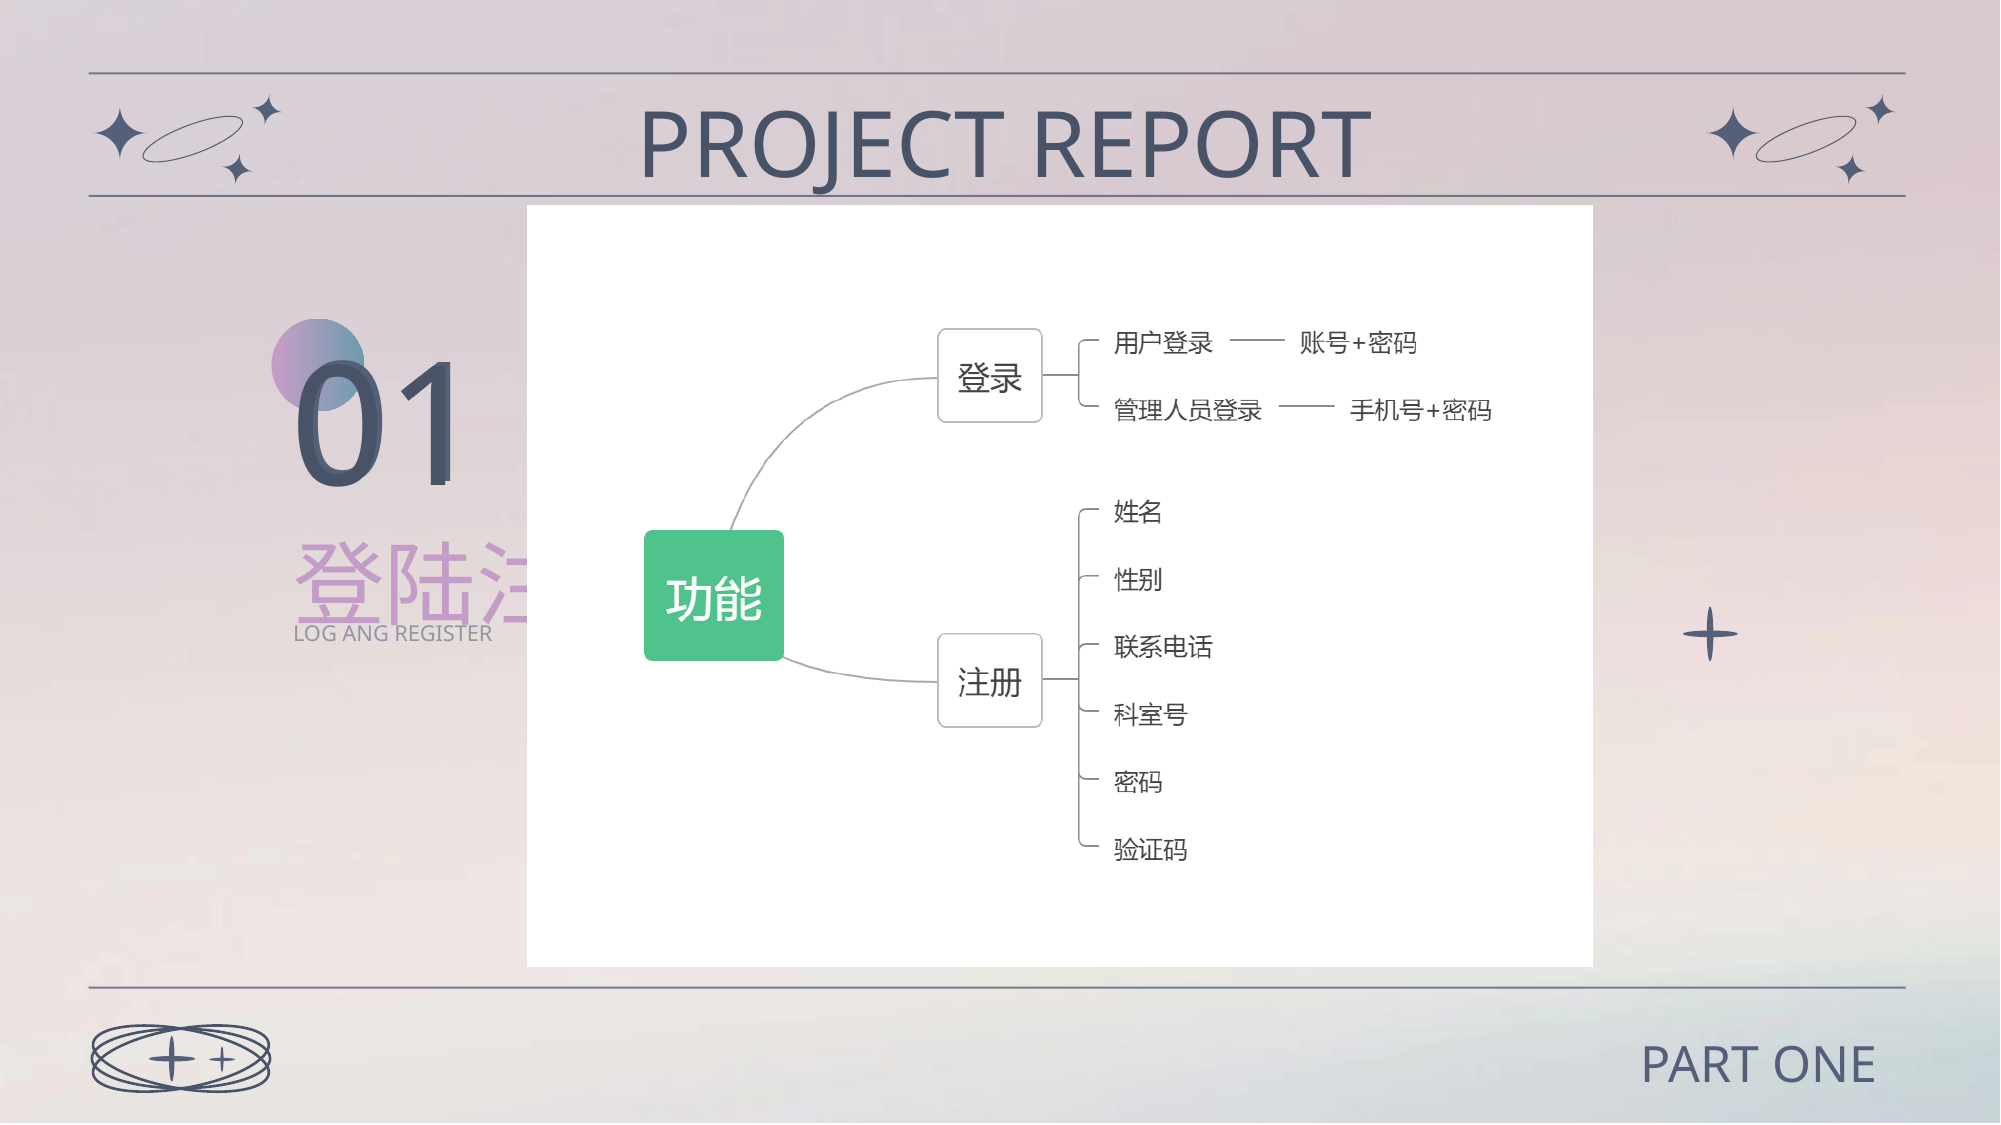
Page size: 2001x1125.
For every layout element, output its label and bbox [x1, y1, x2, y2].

text_box [148, 1035, 196, 1082]
text_box [1705, 94, 1896, 185]
text_box [87, 1013, 274, 1104]
text_box [92, 94, 283, 185]
text_box [1682, 606, 1738, 662]
text_box [209, 1046, 236, 1073]
picture [0, 0, 2000, 1123]
